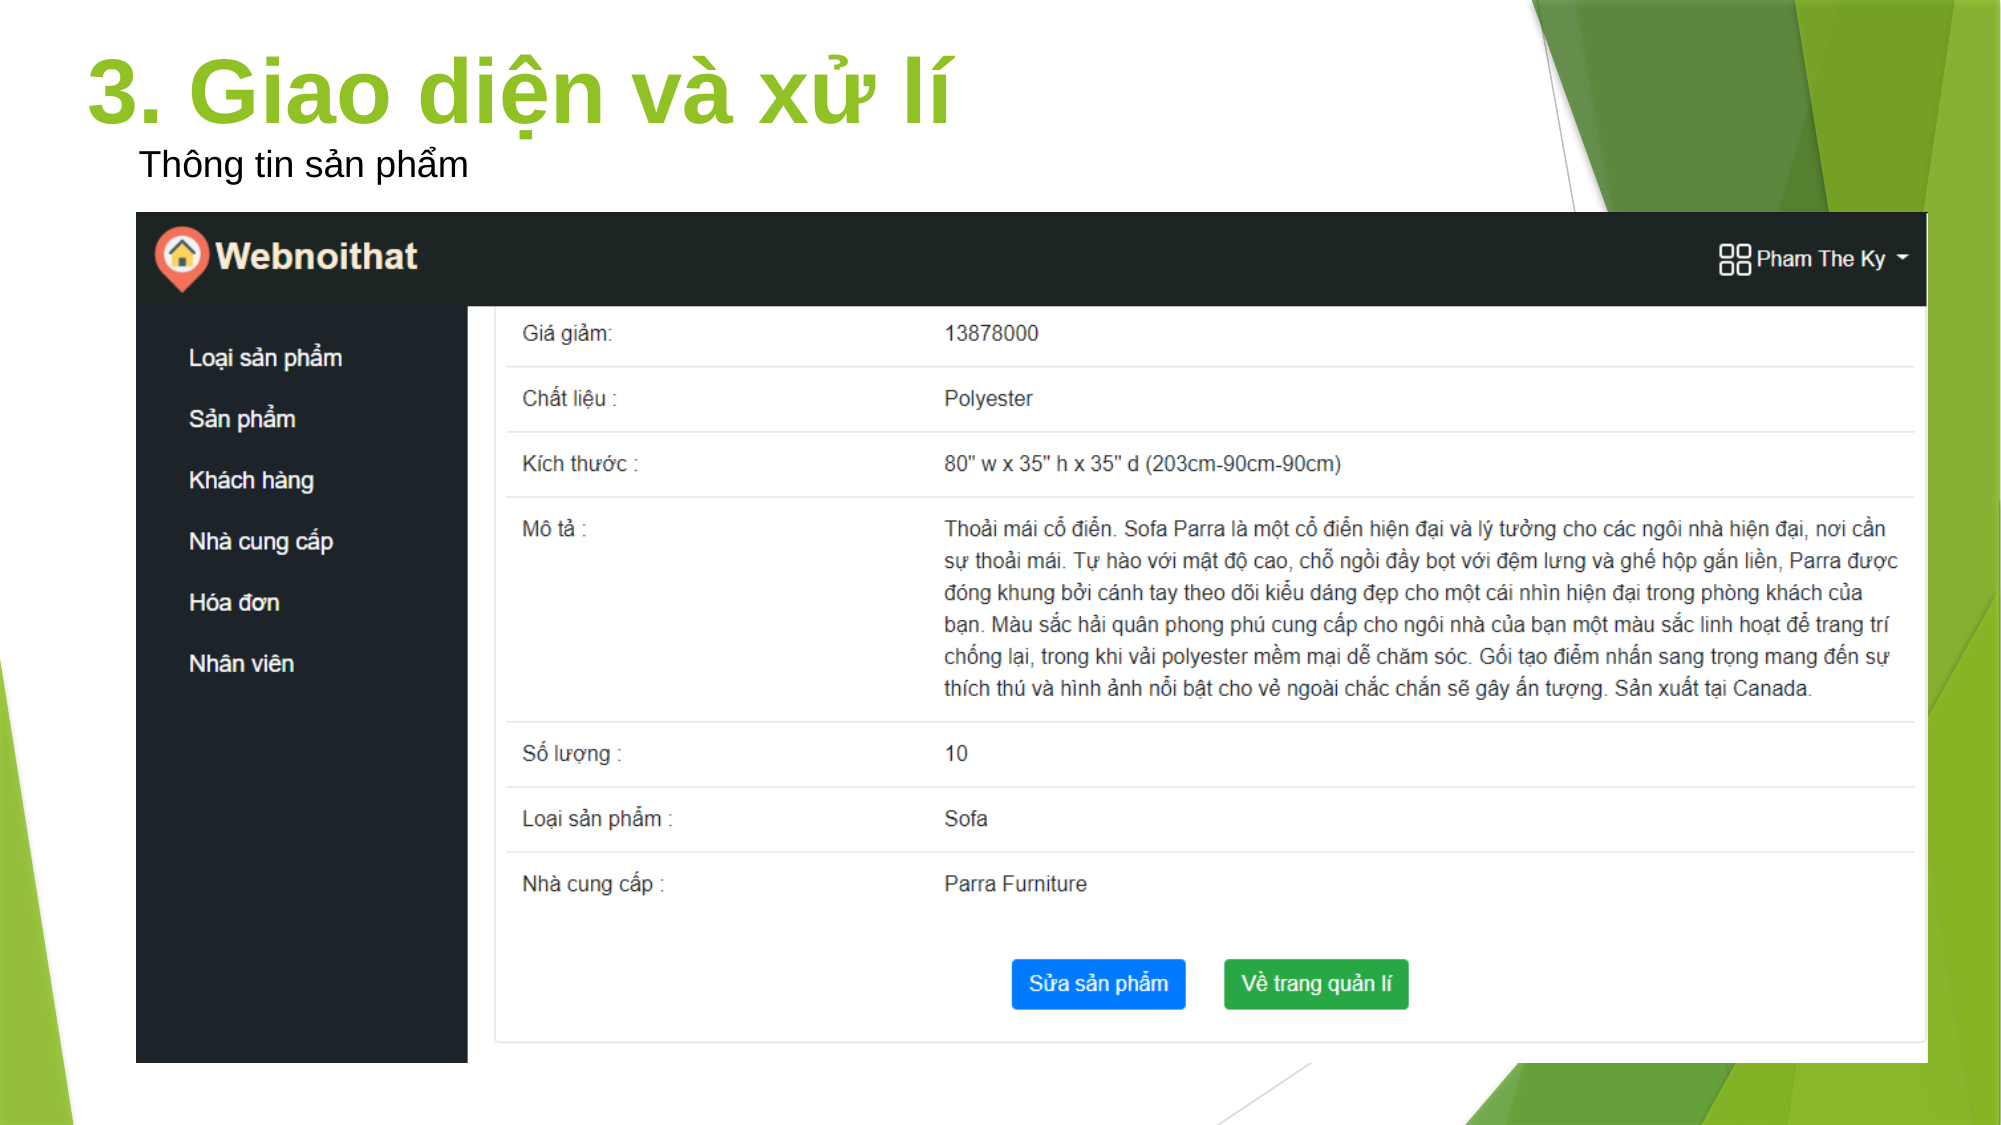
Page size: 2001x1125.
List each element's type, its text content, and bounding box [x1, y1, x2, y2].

title 3. Giao diện và xử lí [71, 24, 1483, 241]
picture [135, 212, 1929, 1063]
text_box Thông tin sản phẩm [123, 132, 505, 193]
